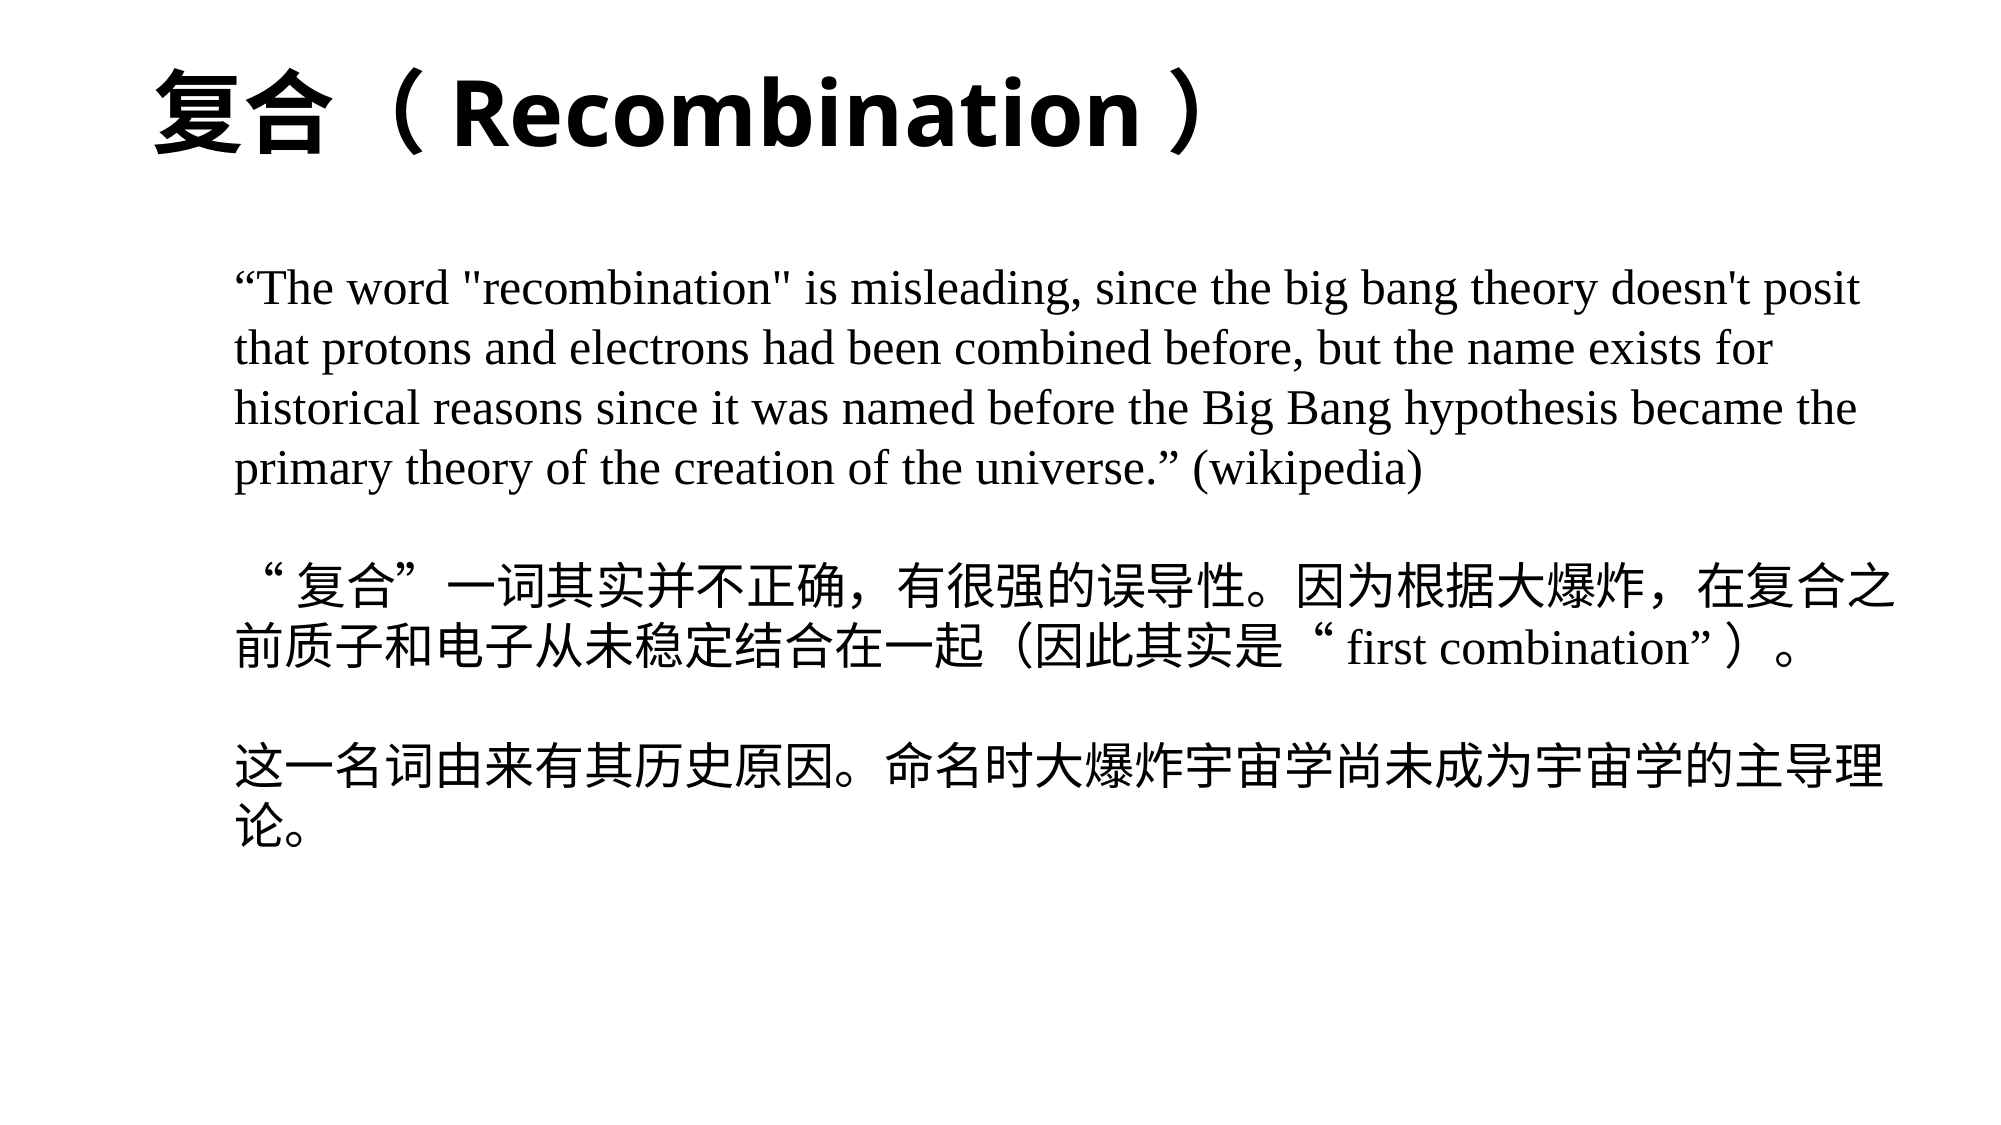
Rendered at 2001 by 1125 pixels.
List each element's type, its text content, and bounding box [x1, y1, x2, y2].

text_box 复合（Recombination） [137, 59, 1863, 278]
text_box “The word "recombination" is misleading, since the big bang theory doesn't posit that protons and electrons had been combined before, but the name exists for historical reasons since it was named before the Big Bang hypothesis became the primary theory of the creation of the universe.” (wikipedia) “复合”一词其实并不正确，有很强的误导性。因为根据大爆炸，在复合之前质子和电子从未稳定结合在一起（因此其实是“first combination”）。 这一名词由来有其历史原因。命名时大爆炸宇宙学尚未成为宇宙学的主导理论。 [219, 247, 1939, 862]
